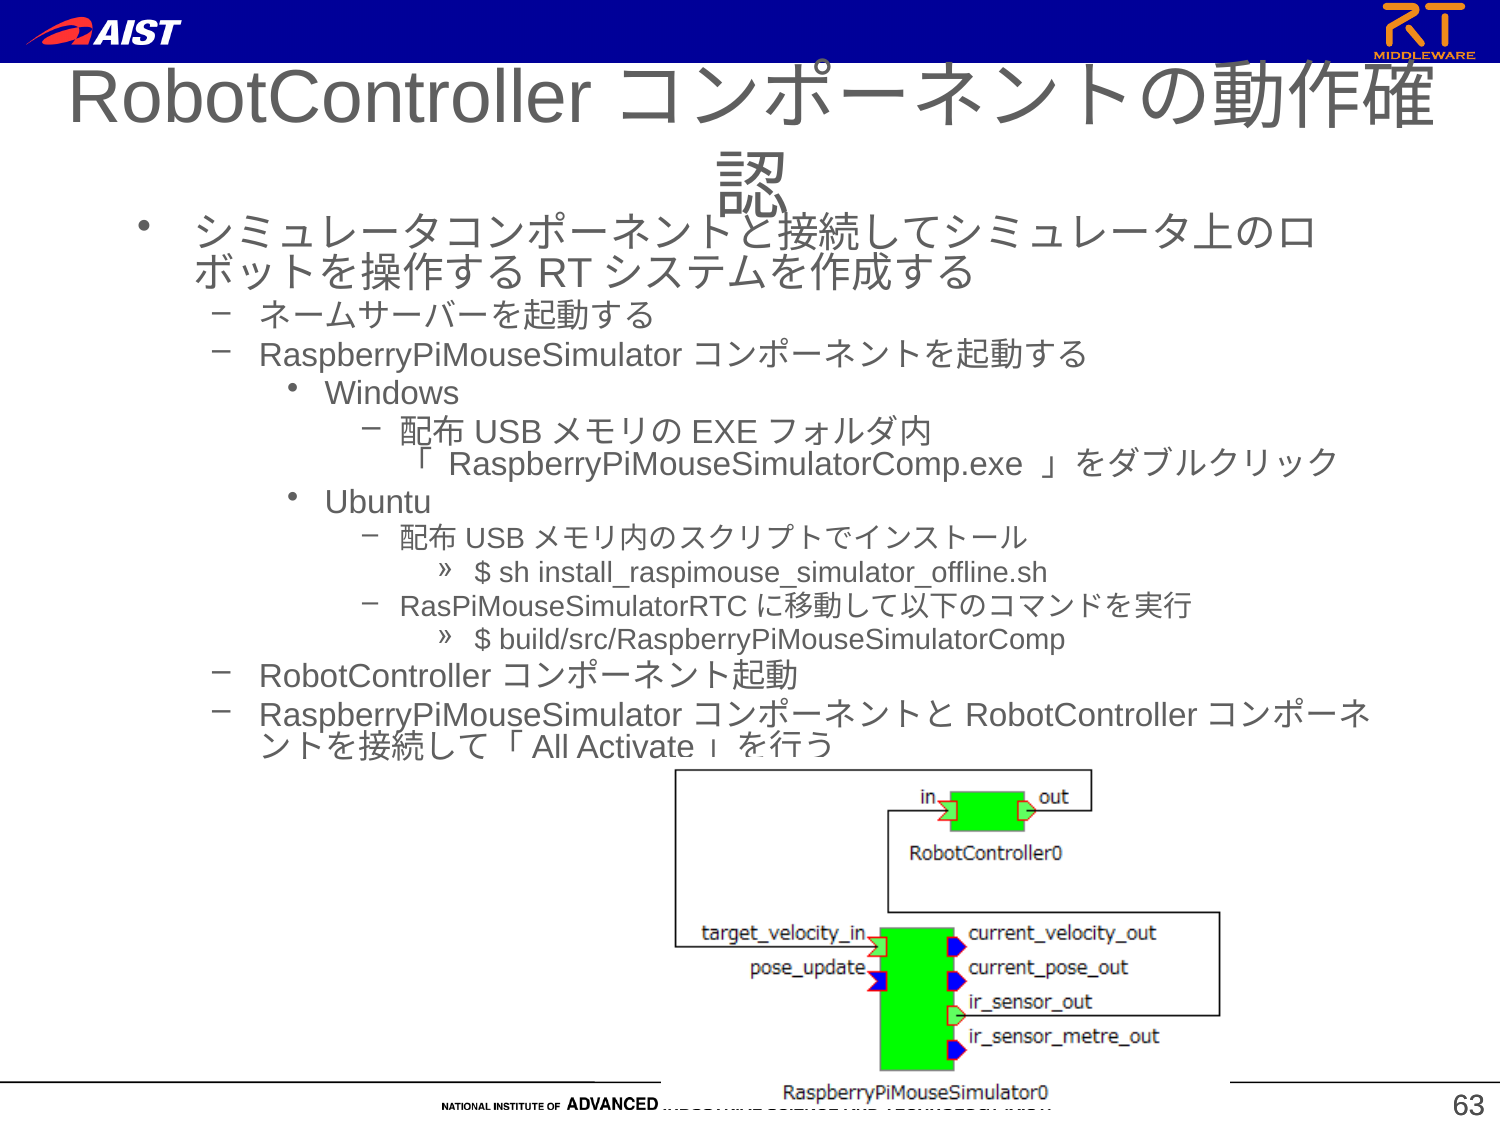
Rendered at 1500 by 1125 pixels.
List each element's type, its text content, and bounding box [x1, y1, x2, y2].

title RobotControllerコンポーネントの動作確認 [29, 66, 1474, 208]
picture [0, 0, 1500, 63]
picture [442, 756, 1231, 1110]
text_box 63 [1149, 1078, 1500, 1125]
text_box シミュレータコンポーネントと接続してシミュレータ上のロボットを操作するRTシステムを作成する ネームサーバーを起動する RaspberryPiMouseSimulatorコンポーネントを起動する Windows 配布USBメモリのEXEフォルダ内「 RaspberryPiMouseSimulatorComp.exe 」をダブルクリック Ubuntu 配布USBメモリ内のスクリプトでインストール $ sh install_raspimouse_simulator_offline.sh RasPiMouseSimulatorRTCに移動して以下のコマンドを実行 $ build/src/RaspberryPiMouseSimulatorComp RobotControllerコンポーネント起動 RaspberryPiMouseSimulatorコンポーネントとRobotControllerコンポーネントを接続して「All Activate」を行う [122, 208, 1413, 1043]
